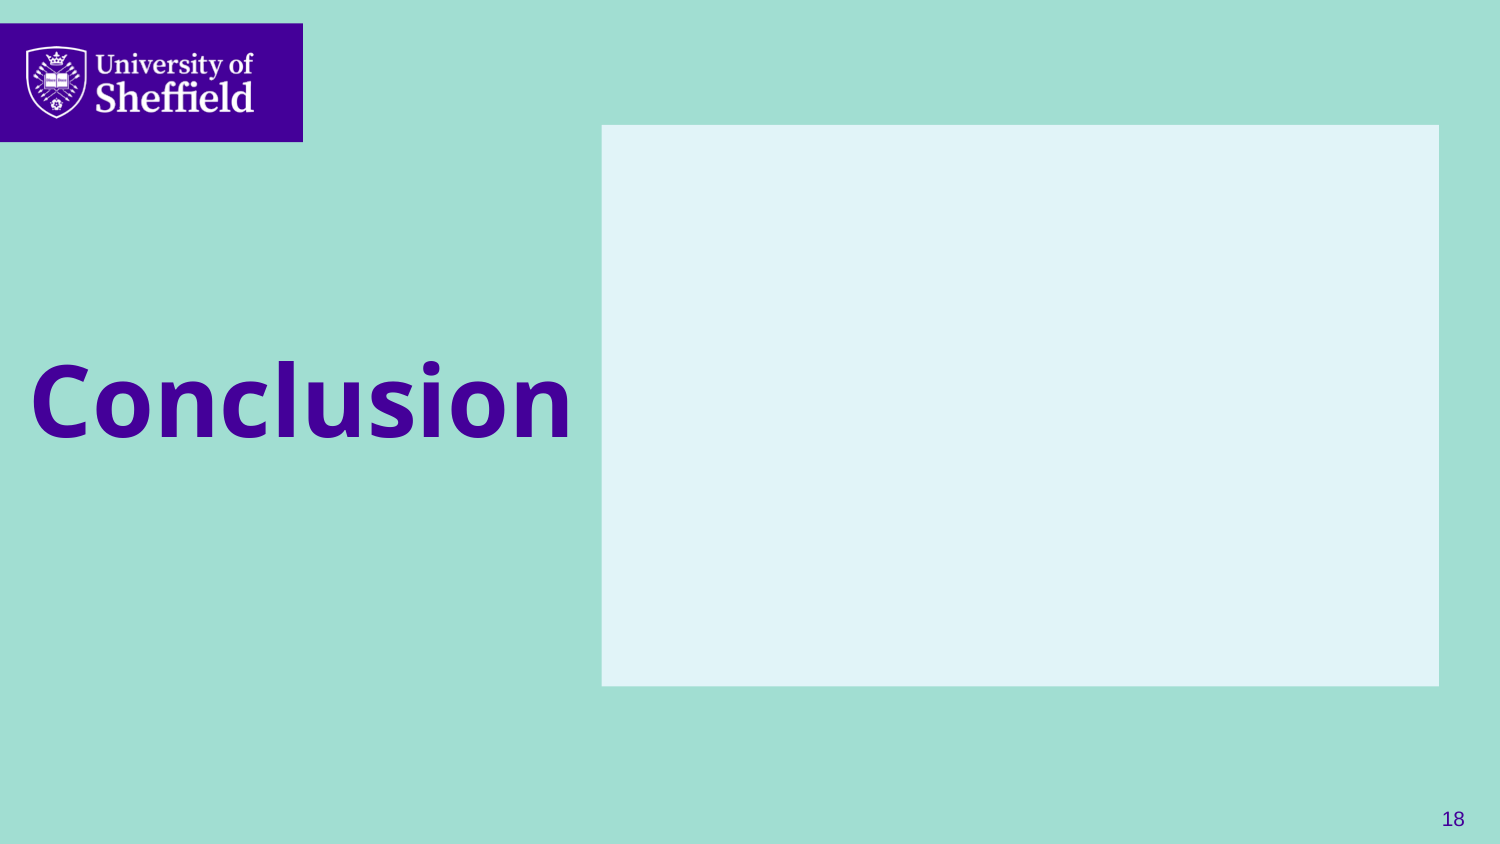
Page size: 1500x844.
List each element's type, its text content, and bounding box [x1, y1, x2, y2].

slide_number 18 [1402, 786, 1480, 844]
title Conclusion [13, 322, 593, 688]
picture [26, 46, 254, 119]
picture [627, 154, 1466, 717]
